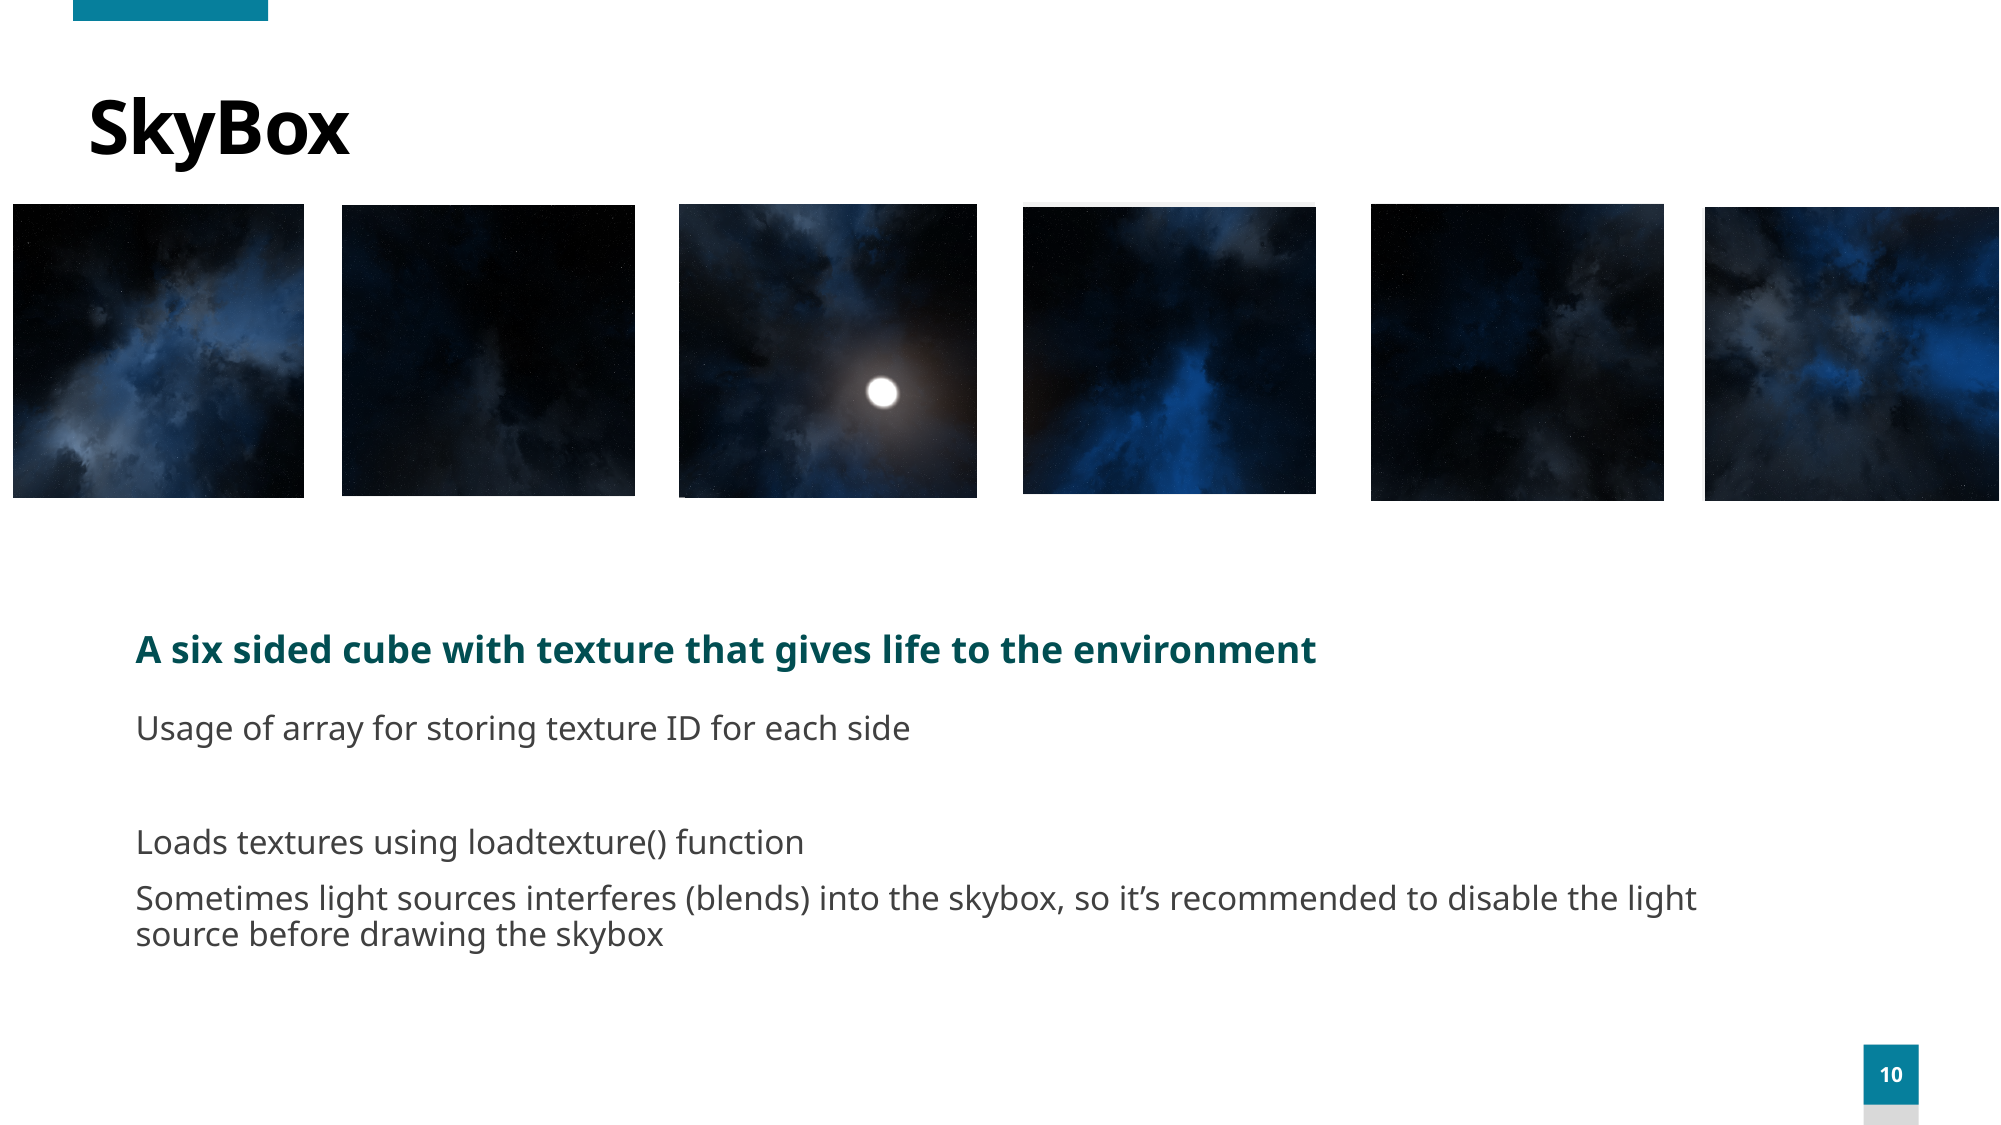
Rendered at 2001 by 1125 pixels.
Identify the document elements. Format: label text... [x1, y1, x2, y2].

list A six sided cube with texture that gives life to the environment [120, 623, 1726, 679]
title SkyBox [73, 82, 1907, 179]
picture [679, 204, 977, 498]
picture [1702, 207, 2000, 501]
picture [13, 204, 304, 498]
list Usage of array for storing texture ID for each side Loads textures using loadtexture() function Sometimes light sources interferes (blends) into the skybox, so it’s recommended to disable the light source before drawing the skybox [120, 704, 1726, 990]
picture [342, 205, 635, 498]
picture [1023, 202, 1316, 496]
picture [1371, 203, 1664, 501]
